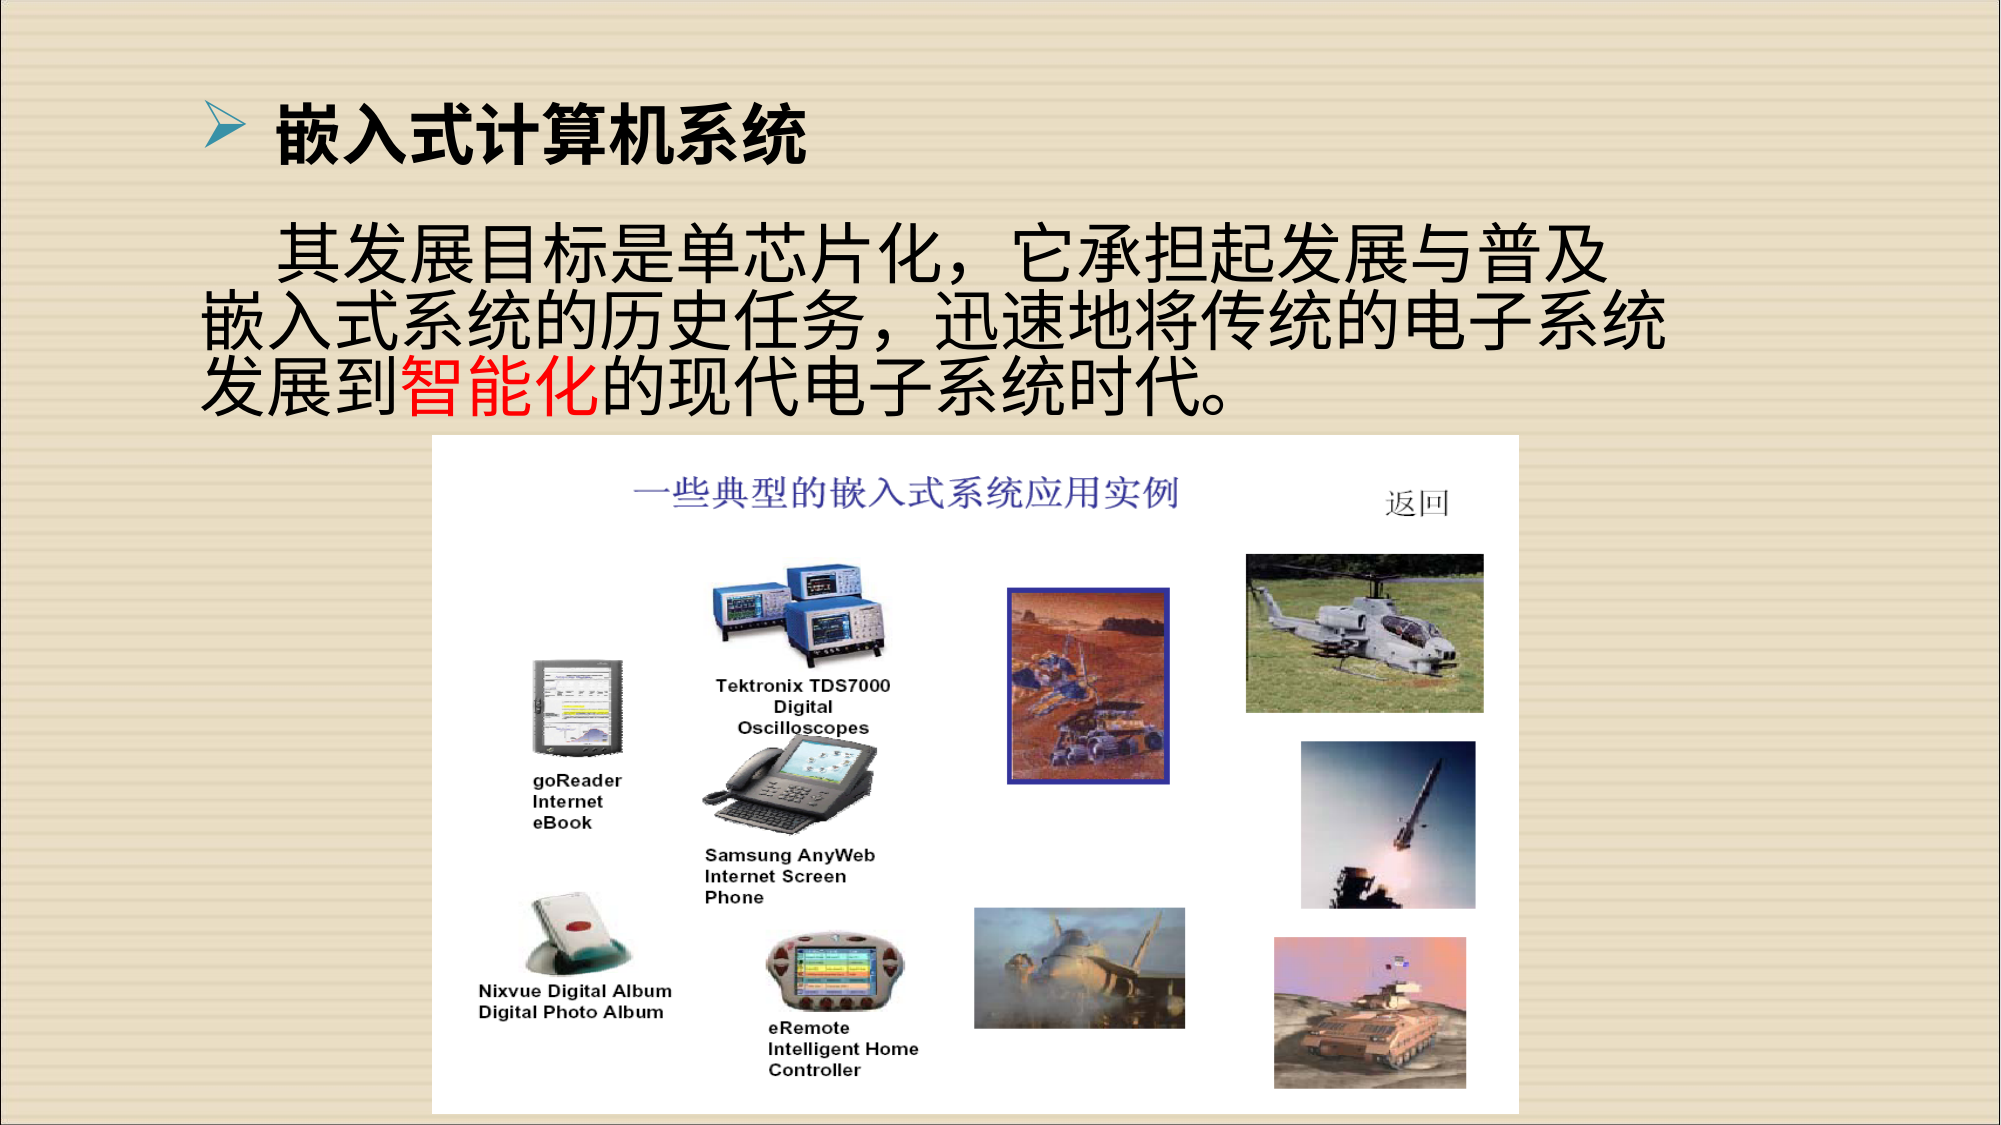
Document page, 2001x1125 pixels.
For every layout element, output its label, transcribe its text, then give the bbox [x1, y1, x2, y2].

text_box 嵌入式计算机系统 其发展目标是单芯片化，它承担起发展与普及嵌入式系统的历史任务，迅速地将传统的电子系统发展到智能化的现代电子系统时代。 [184, 113, 1686, 433]
picture [0, 0, 2001, 1125]
